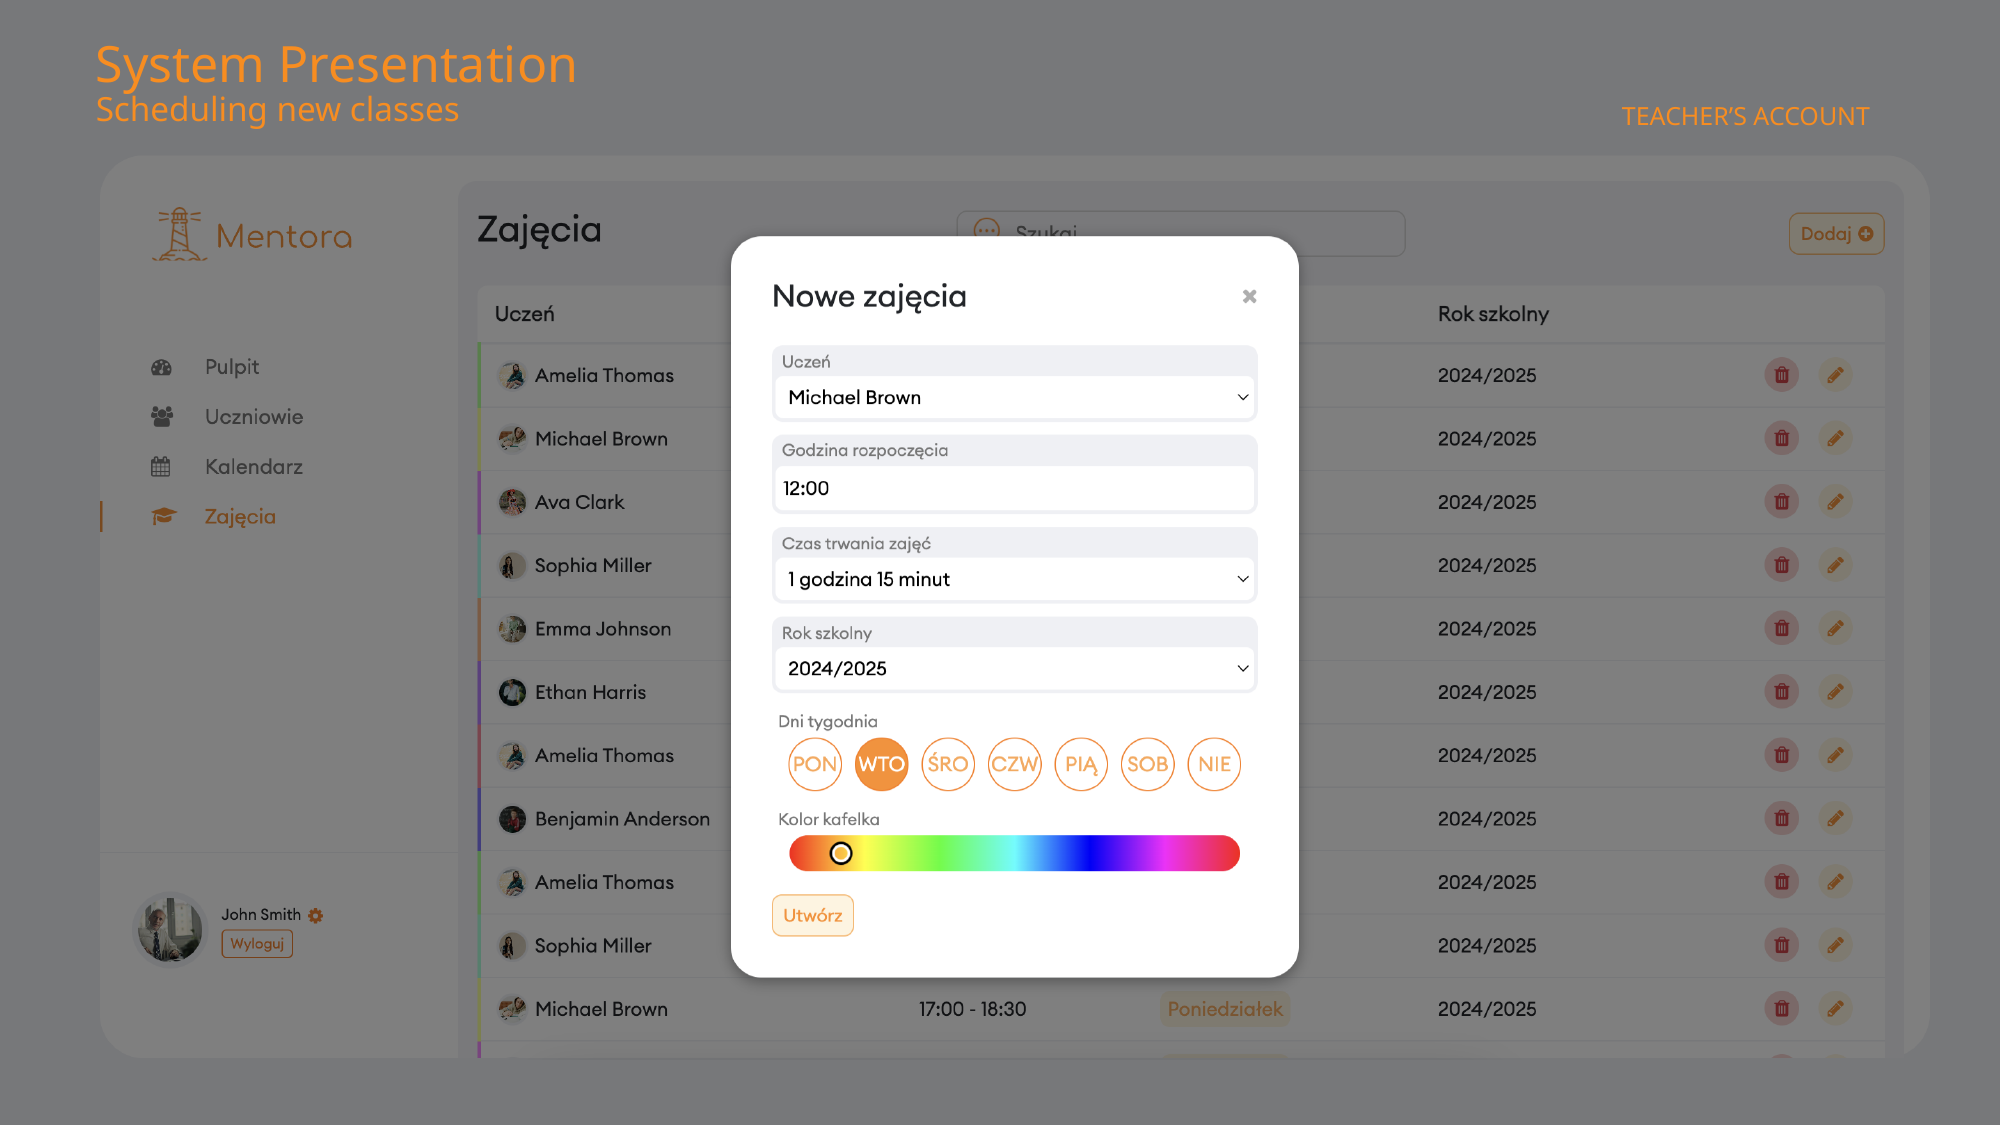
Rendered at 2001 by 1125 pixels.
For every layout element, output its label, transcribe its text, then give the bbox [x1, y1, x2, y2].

title System Presentation Scheduling new classes [80, 0, 1050, 169]
text_box TEACHER’S ACCOUNT [1606, 65, 1907, 130]
picture [86, 130, 1948, 1060]
